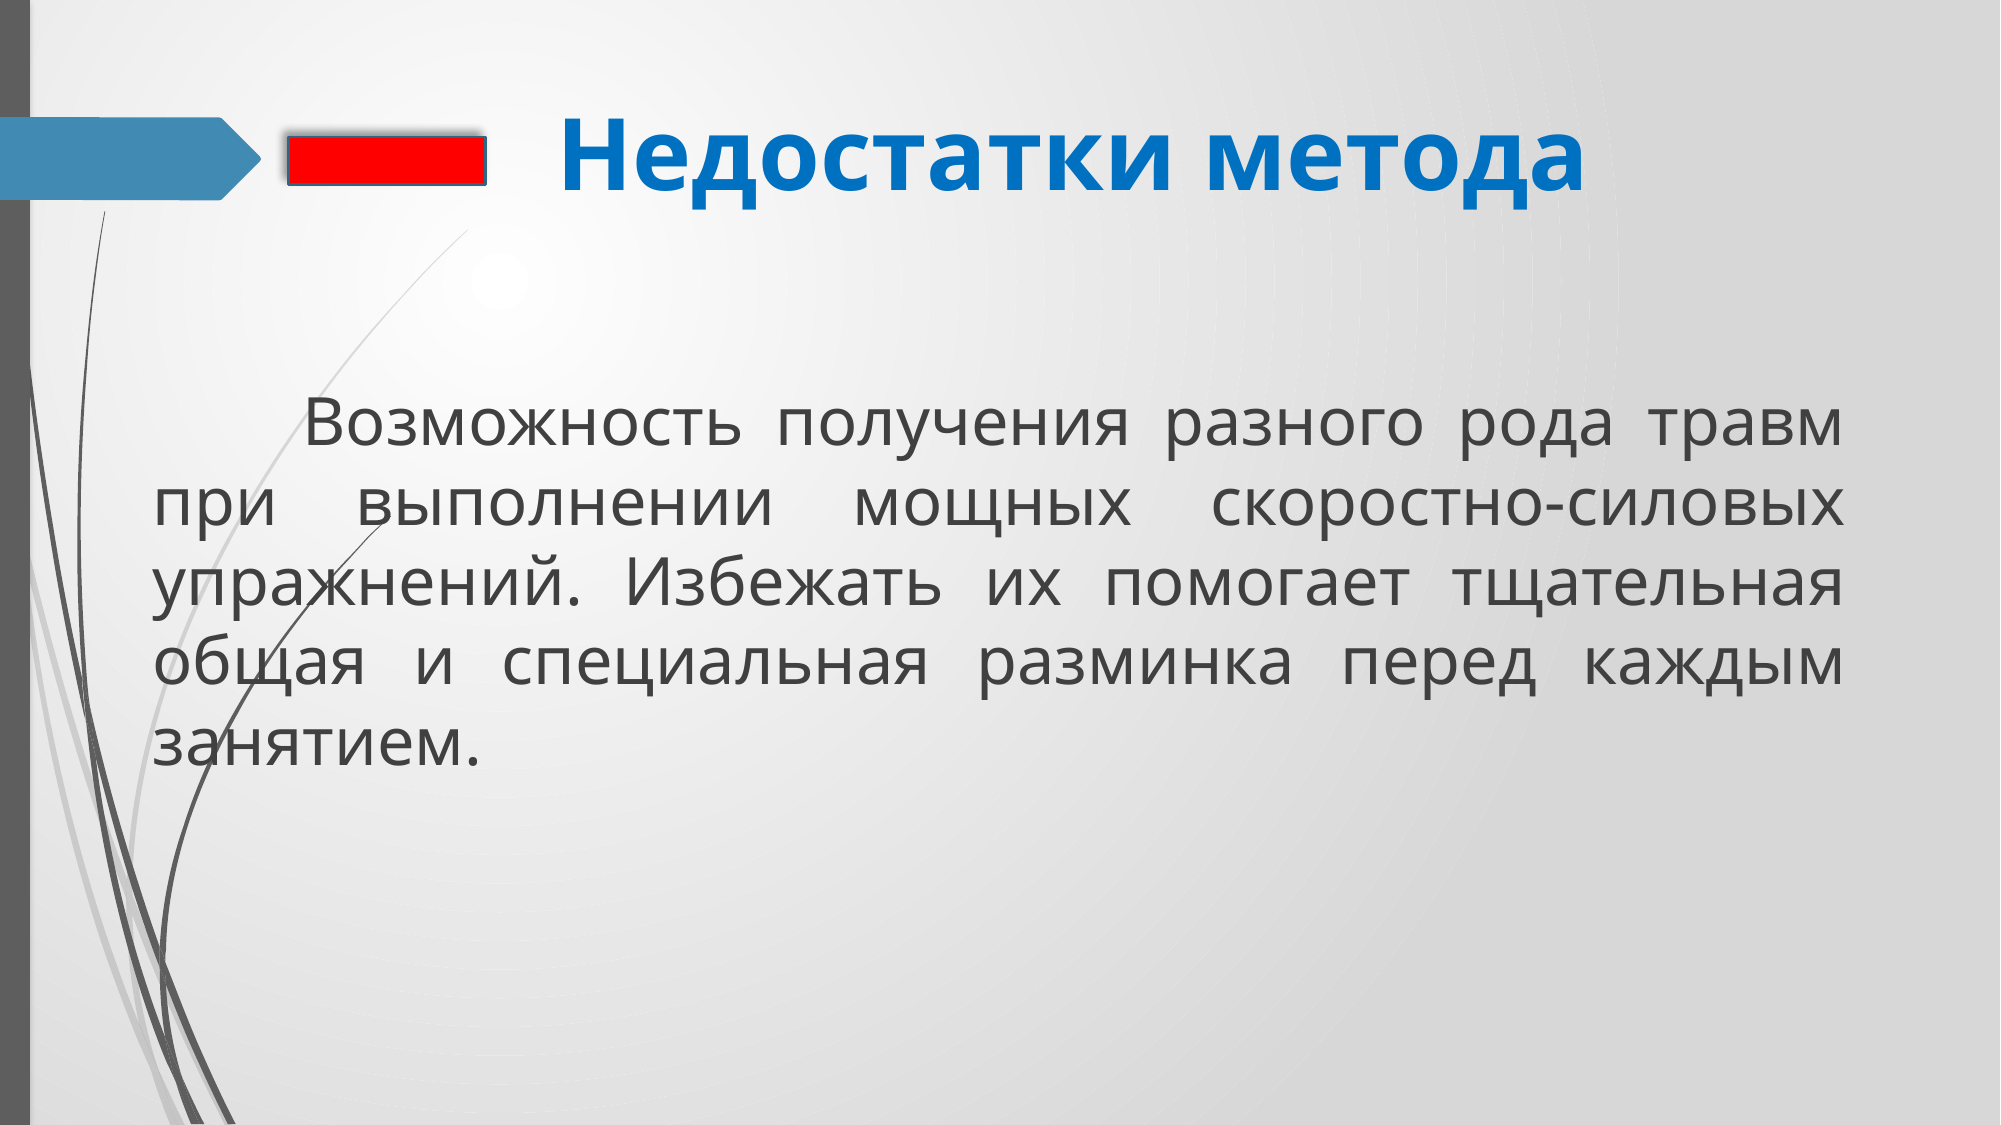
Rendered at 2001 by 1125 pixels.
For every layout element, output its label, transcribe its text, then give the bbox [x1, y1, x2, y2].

list Возможность получения разного рода травм при выполнении мощных скоростно-силовых упражнений. Избежать их помогает тщательная общая и специальная разминка перед каждым заня­тием. [137, 371, 1863, 830]
text_box [287, 136, 487, 186]
title Недостатки метода [253, 83, 1894, 301]
